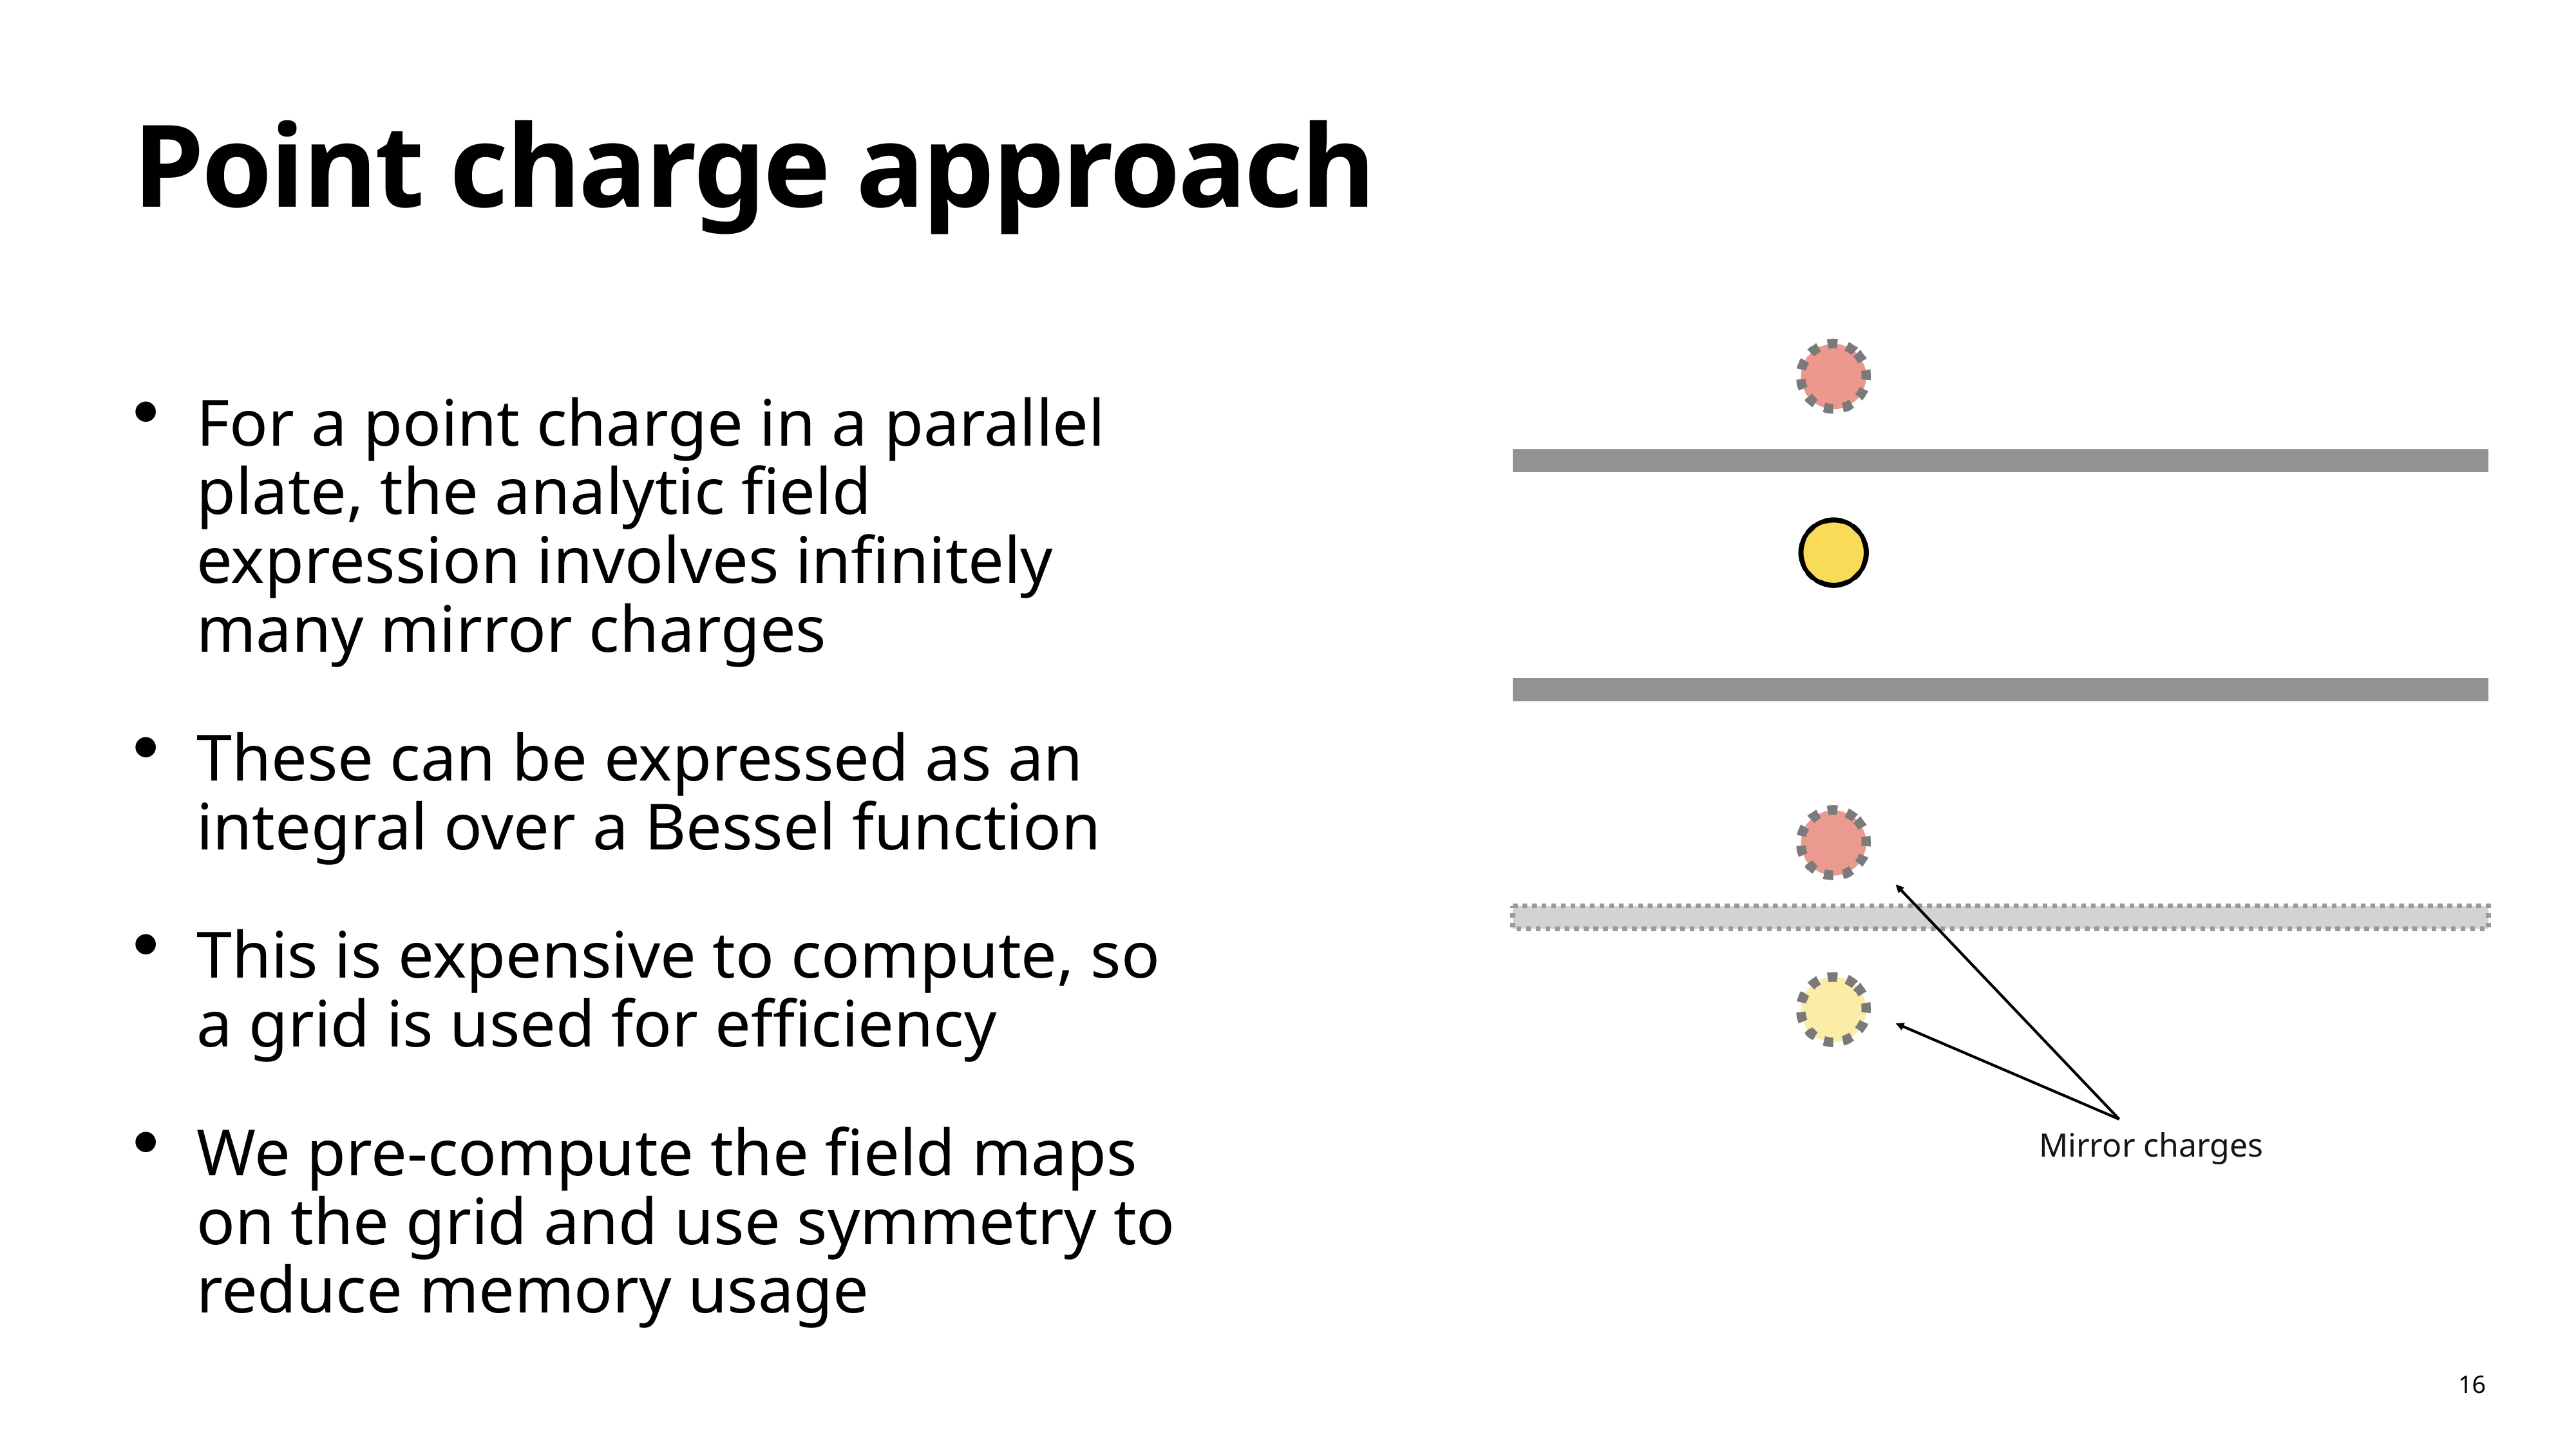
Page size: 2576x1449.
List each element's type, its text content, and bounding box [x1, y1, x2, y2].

text_box For a point charge in a parallel plate, the analytic field expression involves infinitely many mirror charges These can be expressed as an integral over a Bessel function This is expensive to compute, so a grid is used for efficiency We pre-compute the field maps on the grid and use symmetry to reduce memory usage [127, 385, 1207, 1335]
title Point charge approach [127, 113, 2449, 266]
picture [1509, 337, 2492, 1048]
slide_number 16 [2452, 1367, 2492, 1408]
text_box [1895, 884, 2119, 1119]
text_box Mirror charges [2000, 1119, 2302, 1169]
